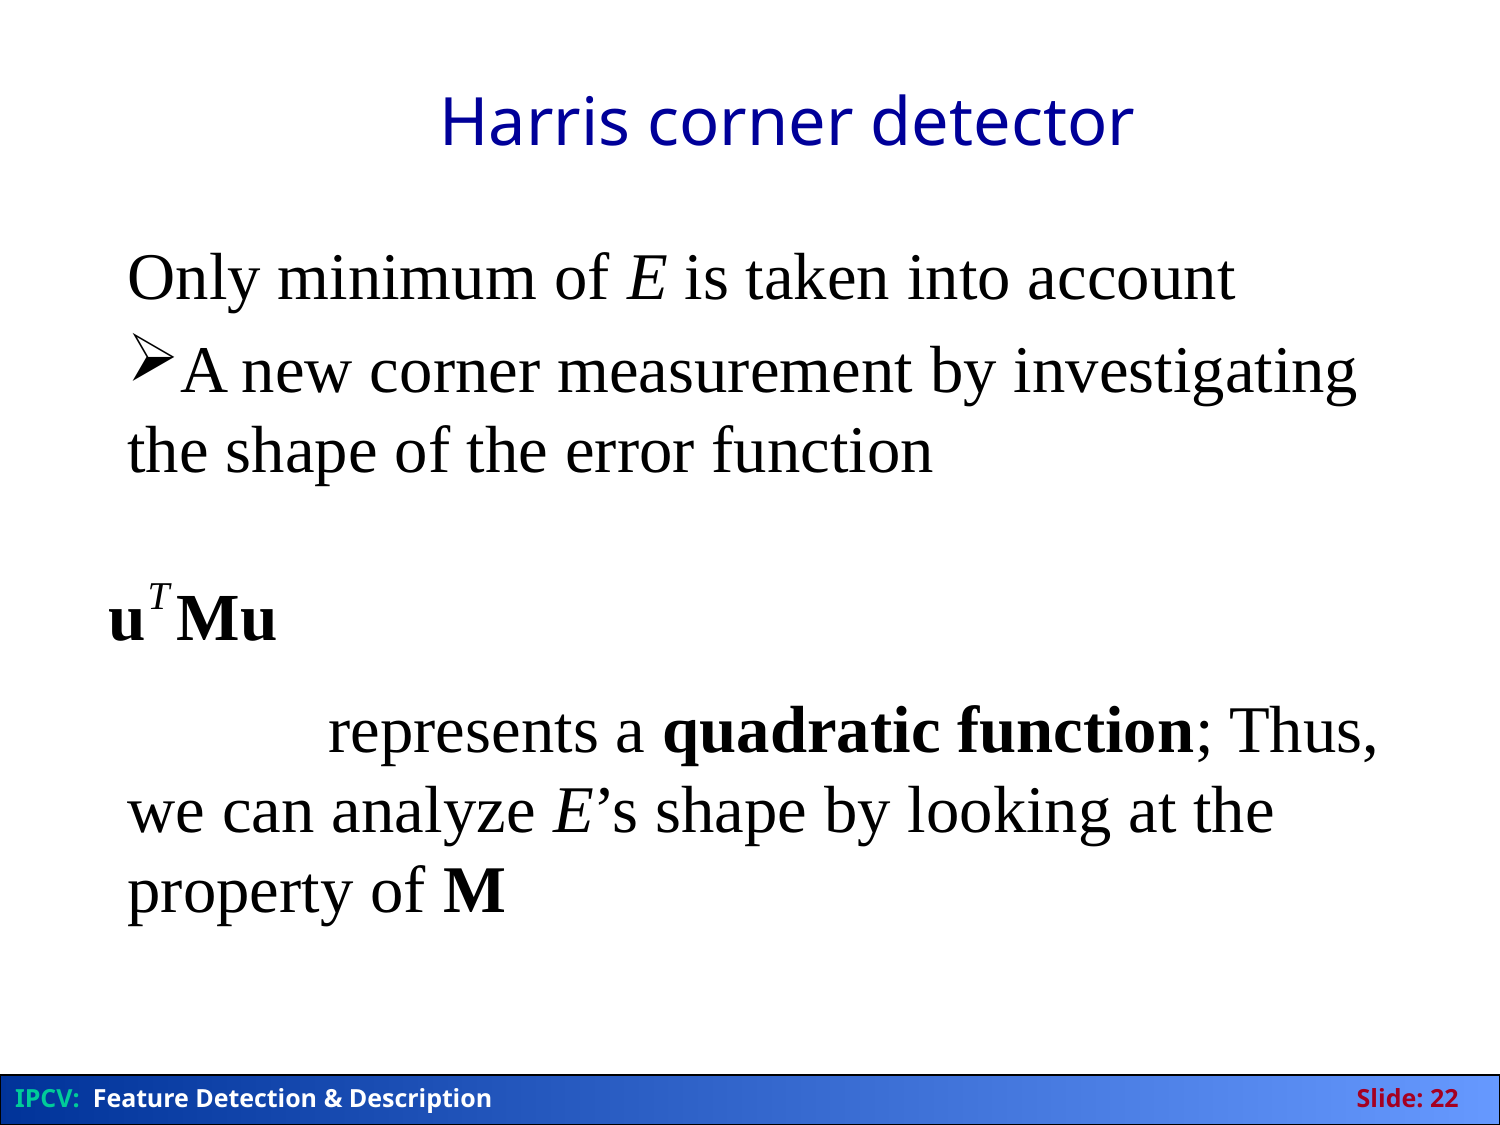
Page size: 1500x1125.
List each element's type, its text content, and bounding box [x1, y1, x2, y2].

footer IPCV: Feature Detection & Description Slide: 22 [0, 1074, 1500, 1125]
title Harris corner detector [112, 24, 1463, 213]
list Only minimum of E is taken into account A new corner measurement by investigating the shape of the error function represents a quadratic function; Thus, we can analyze E’s shape by looking at the property of M [112, 224, 1463, 1030]
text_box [99, 566, 292, 658]
